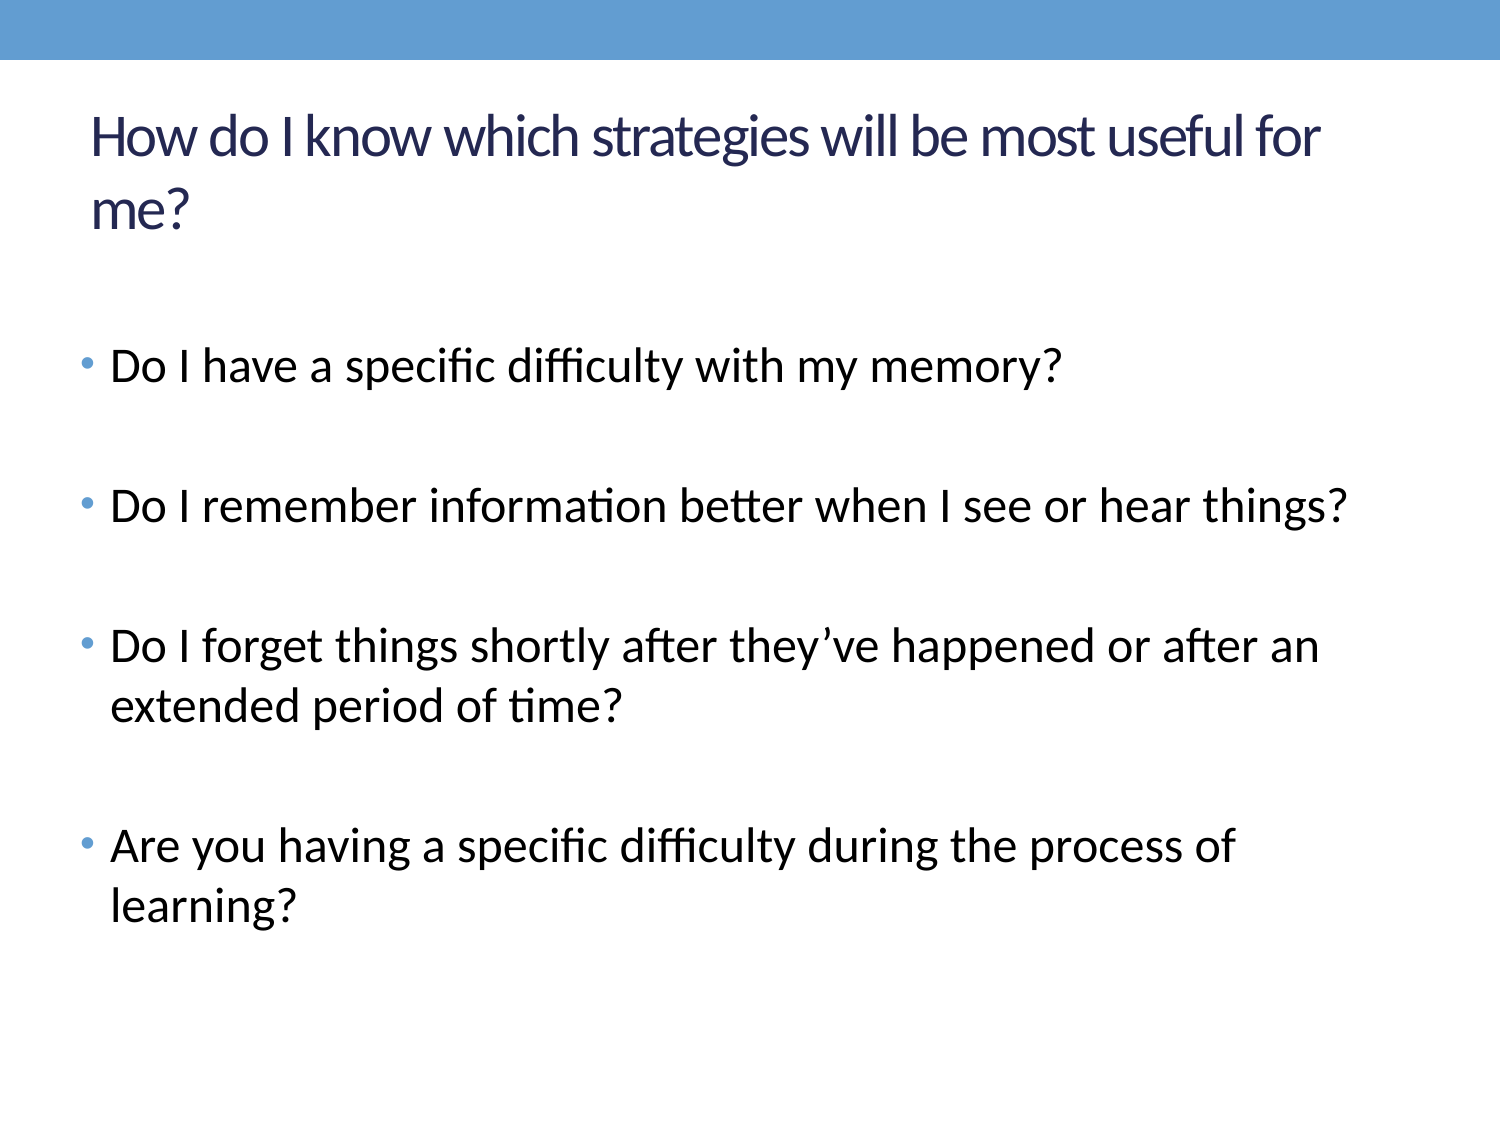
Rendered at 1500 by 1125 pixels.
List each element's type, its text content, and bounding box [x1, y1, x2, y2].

list Do I have a specific difficulty with my memory? Do I remember information better when I see or hear things? Do I forget things shortly after they’ve happened or after an extended period of time? Are you having a specific difficulty during the process of learning? [64, 324, 1415, 1059]
title How do I know which strategies will be most useful for me? [75, 87, 1425, 250]
